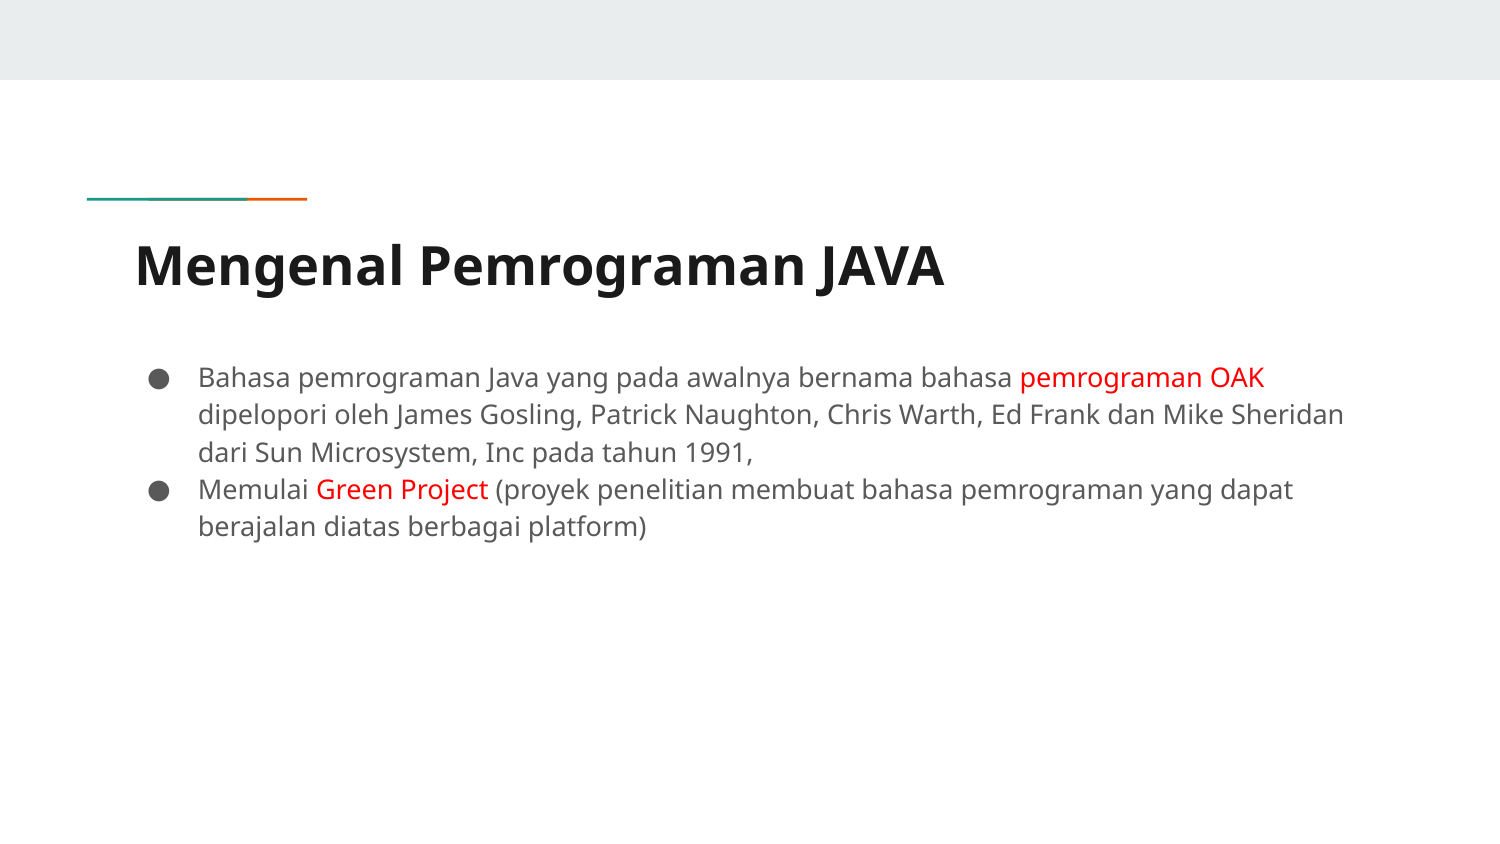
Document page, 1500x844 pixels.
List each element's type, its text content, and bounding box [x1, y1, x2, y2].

list Bahasa pemrograman Java yang pada awalnya bernama bahasa pemrograman OAK dipelopori oleh James Gosling, Patrick Naughton, Chris Warth, Ed Frank dan Mike Sheridan dari Sun Microsystem, Inc pada tahun 1991, Memulai Green Project (proyek penelitian membuat bahasa pemrograman yang dapat berajalan diatas berbagai platform) [108, 340, 1403, 712]
title Mengenal Pemrograman JAVA [119, 216, 1381, 305]
